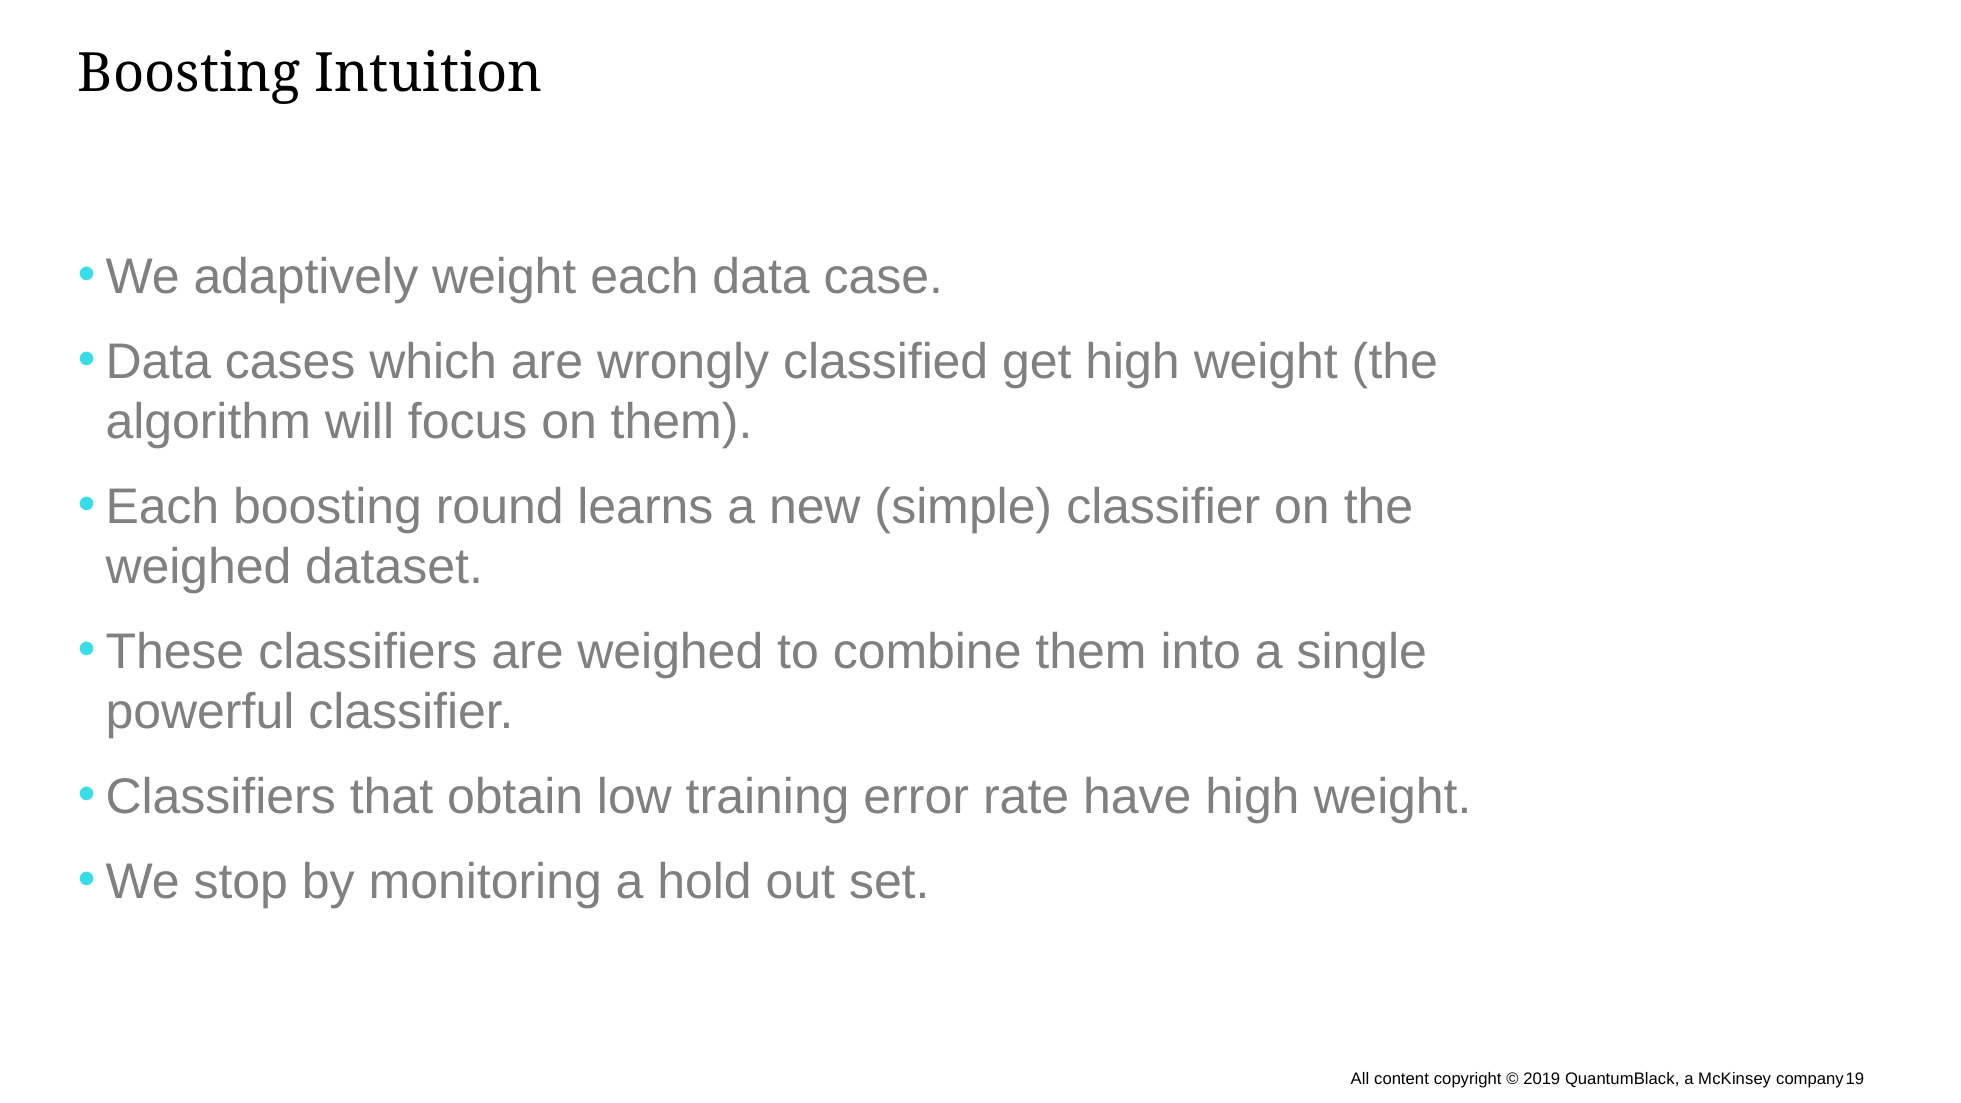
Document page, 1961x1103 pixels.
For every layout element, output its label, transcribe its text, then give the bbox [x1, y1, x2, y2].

list We adaptively weight each data case. Data cases which are wrongly classified get high weight (the algorithm will focus on them). Each boosting round learns a new (simple) classifier on the weighed dataset. These classifiers are weighed to combine them into a single powerful classifier. Classifiers that obtain low training error rate have high weight. We stop by monitoring a hold out set. [78, 243, 1574, 909]
title Boosting Intuition [78, 37, 1891, 104]
